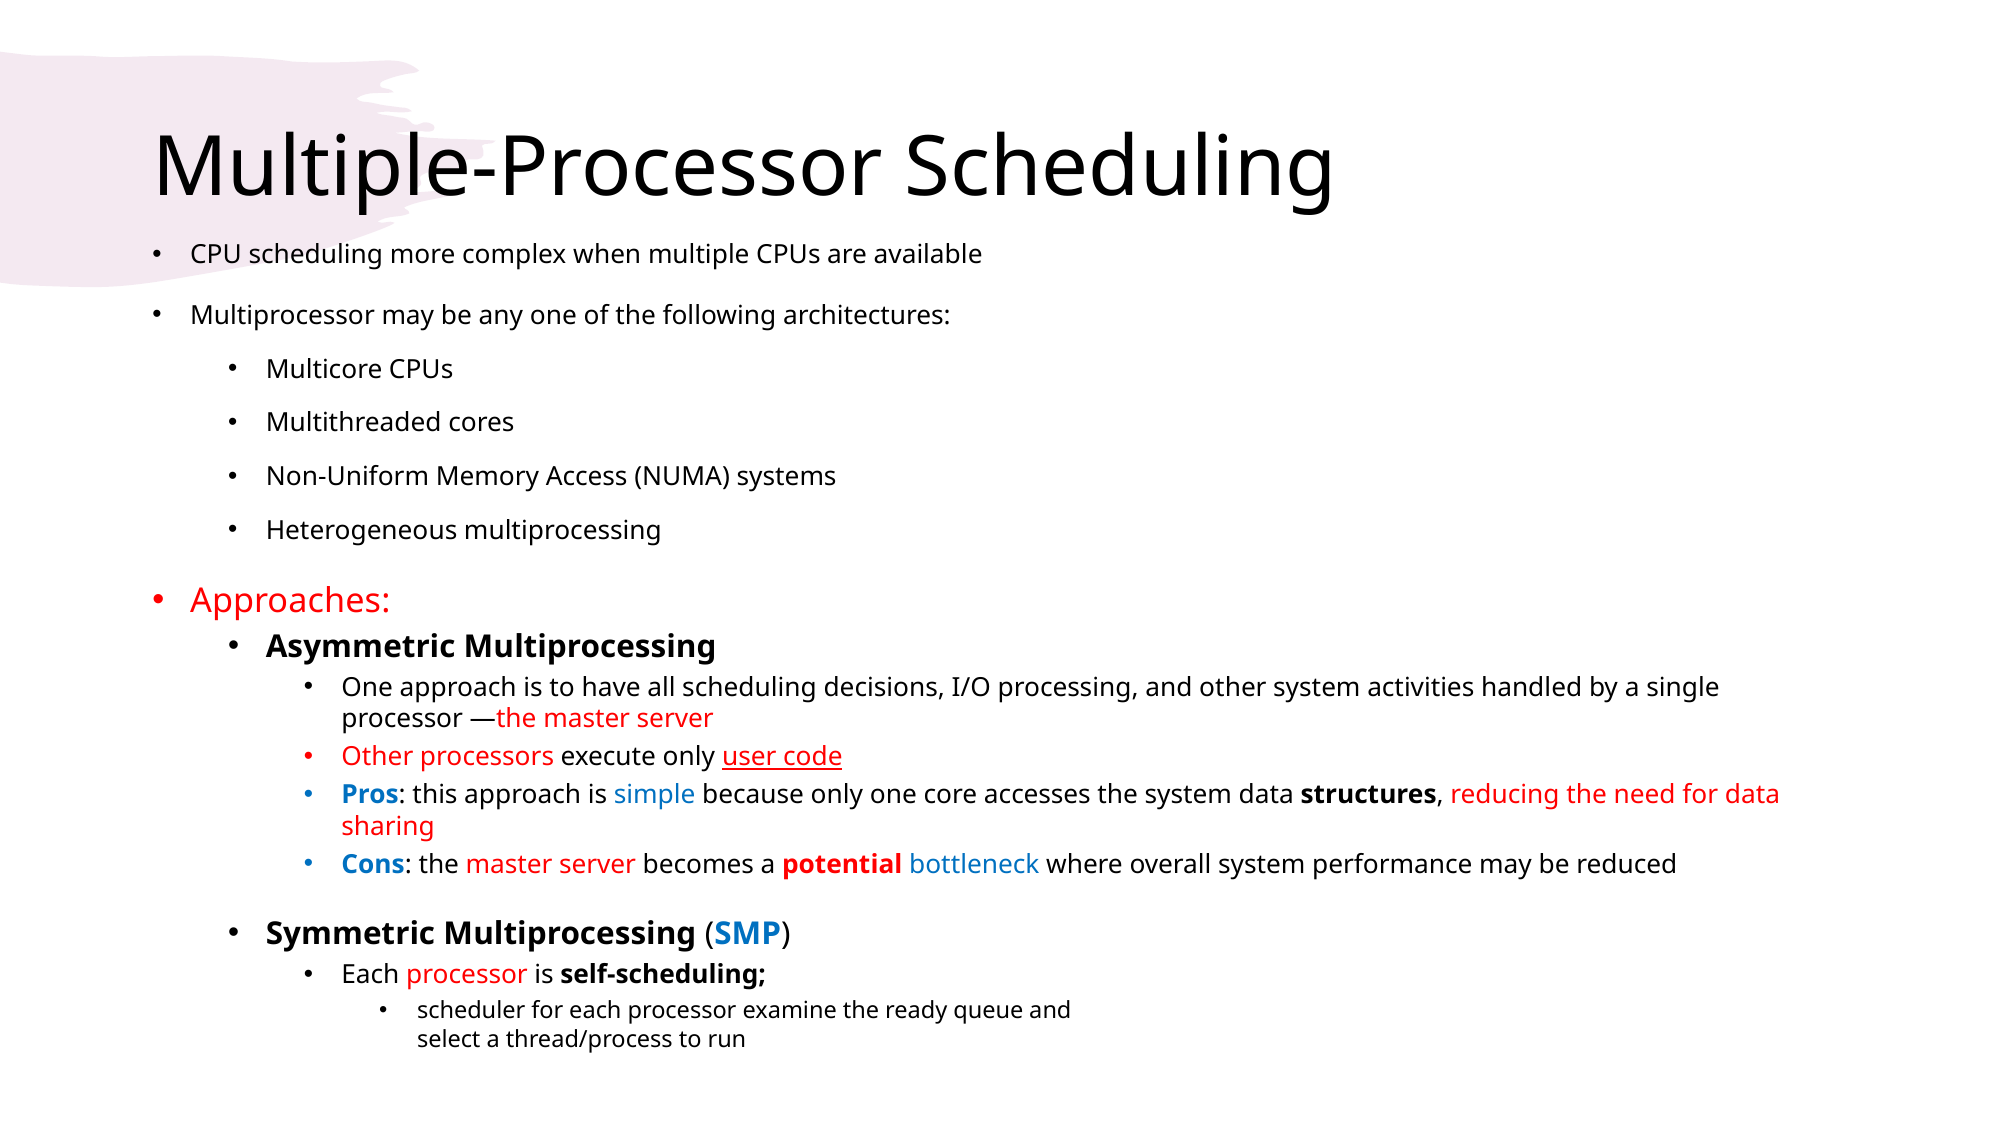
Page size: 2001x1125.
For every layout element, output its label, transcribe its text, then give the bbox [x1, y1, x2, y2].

list CPU scheduling more complex when multiple CPUs are available Multiprocessor may be any one of the following architectures: Multicore CPUs Multithreaded cores Non-Uniform Memory Access (NUMA) systems Heterogeneous multiprocessing Approaches: Asymmetric Multiprocessing One approach is to have all scheduling decisions, I/O processing, and other system activities handled by a single processor —the master server Other processors execute only user code Pros: this approach is simple because only one core accesses the system data structures, reducing the need for data sharing Cons: the master server becomes a potential bottleneck where overall system performance may be reduced Symmetric Multiprocessing (SMP) Each processor is self-scheduling; scheduler for each processor examine the ready queue and select a thread/process to run [137, 214, 1863, 1066]
title Multiple-Processor Scheduling [137, 59, 1863, 214]
